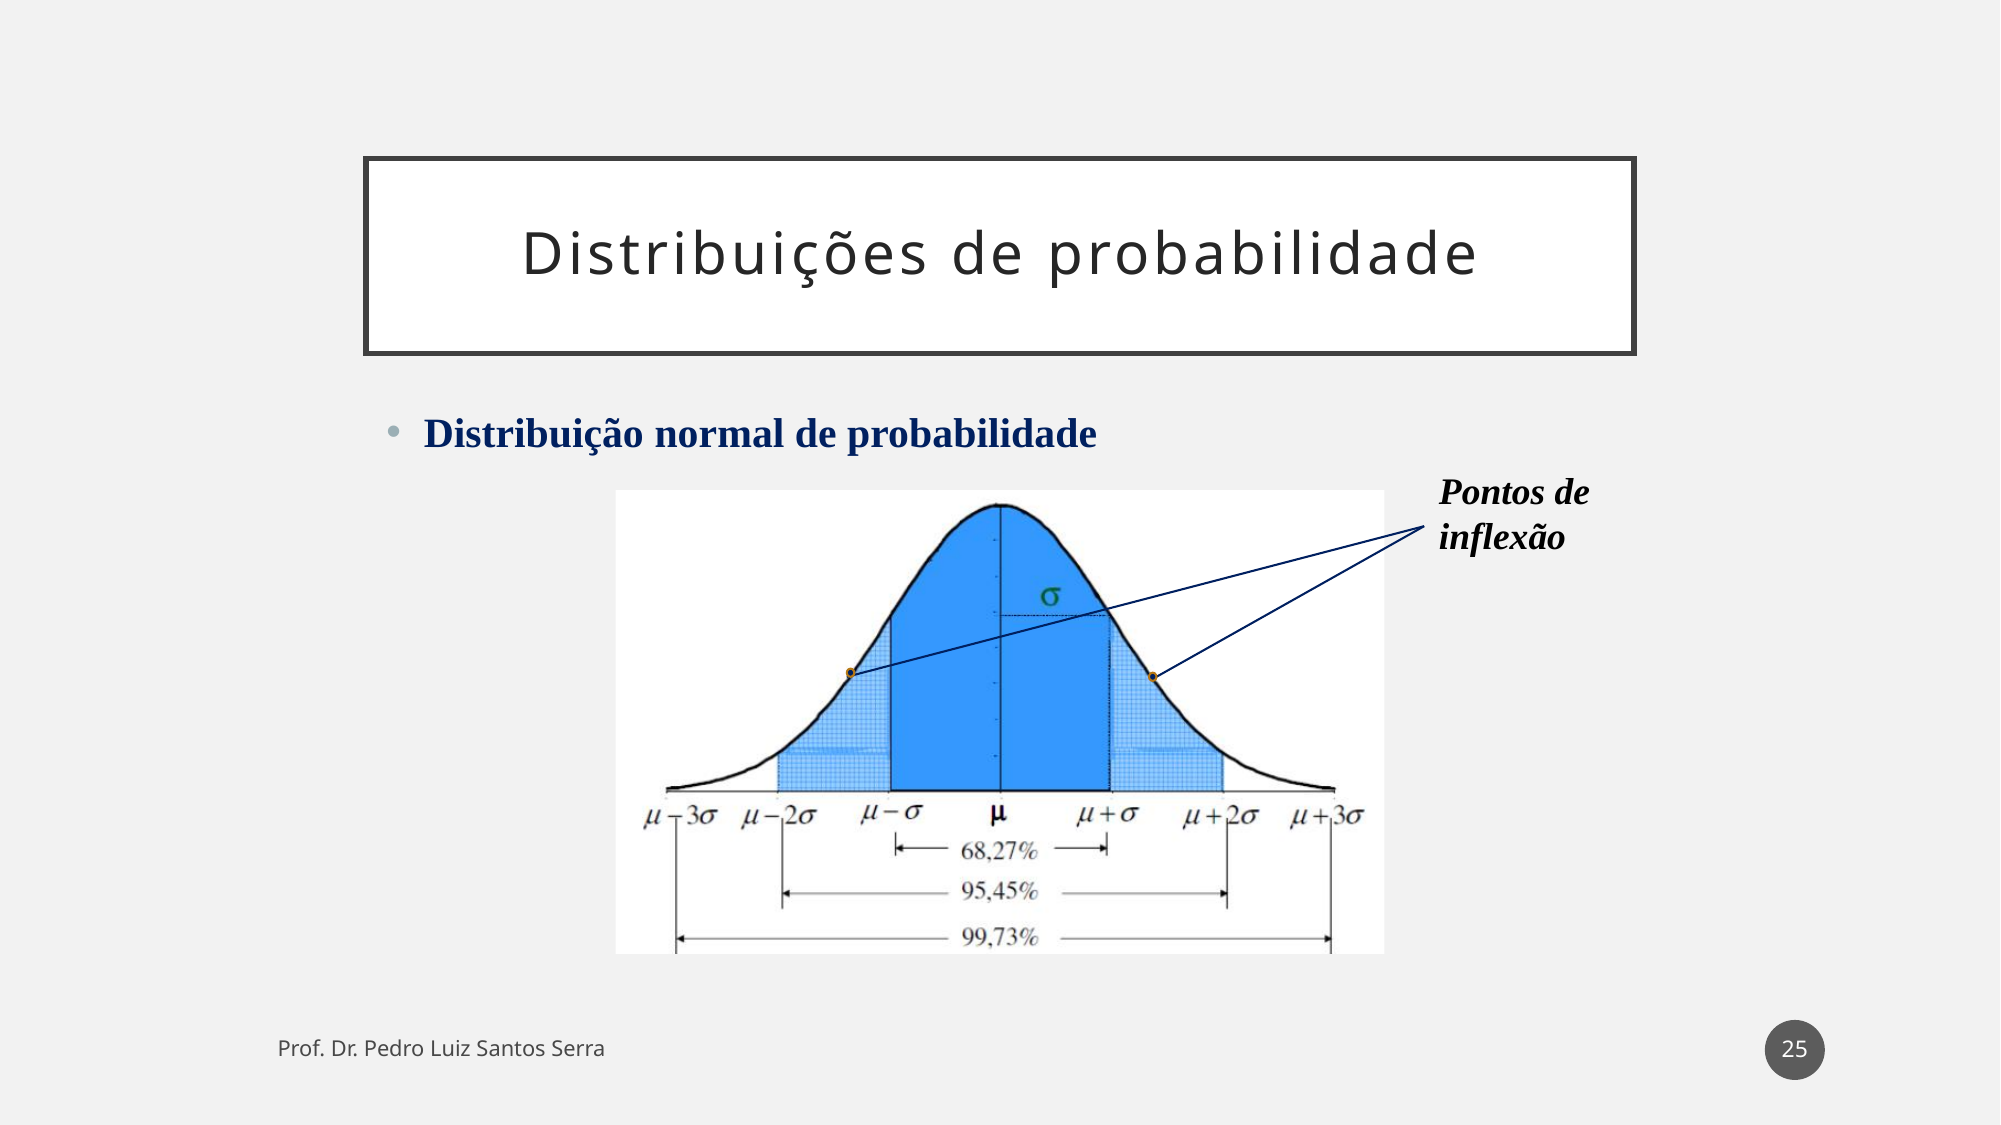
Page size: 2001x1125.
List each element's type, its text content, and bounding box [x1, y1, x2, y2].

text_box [615, 459, 1740, 954]
footer Prof. Dr. Pedro Luiz Santos Serra [262, 1023, 1231, 1076]
slide_number 25 [1764, 1019, 1825, 1080]
list Distribuição normal de probabilidade [371, 373, 1122, 468]
title Distribuições de probabilidade [363, 156, 1637, 356]
